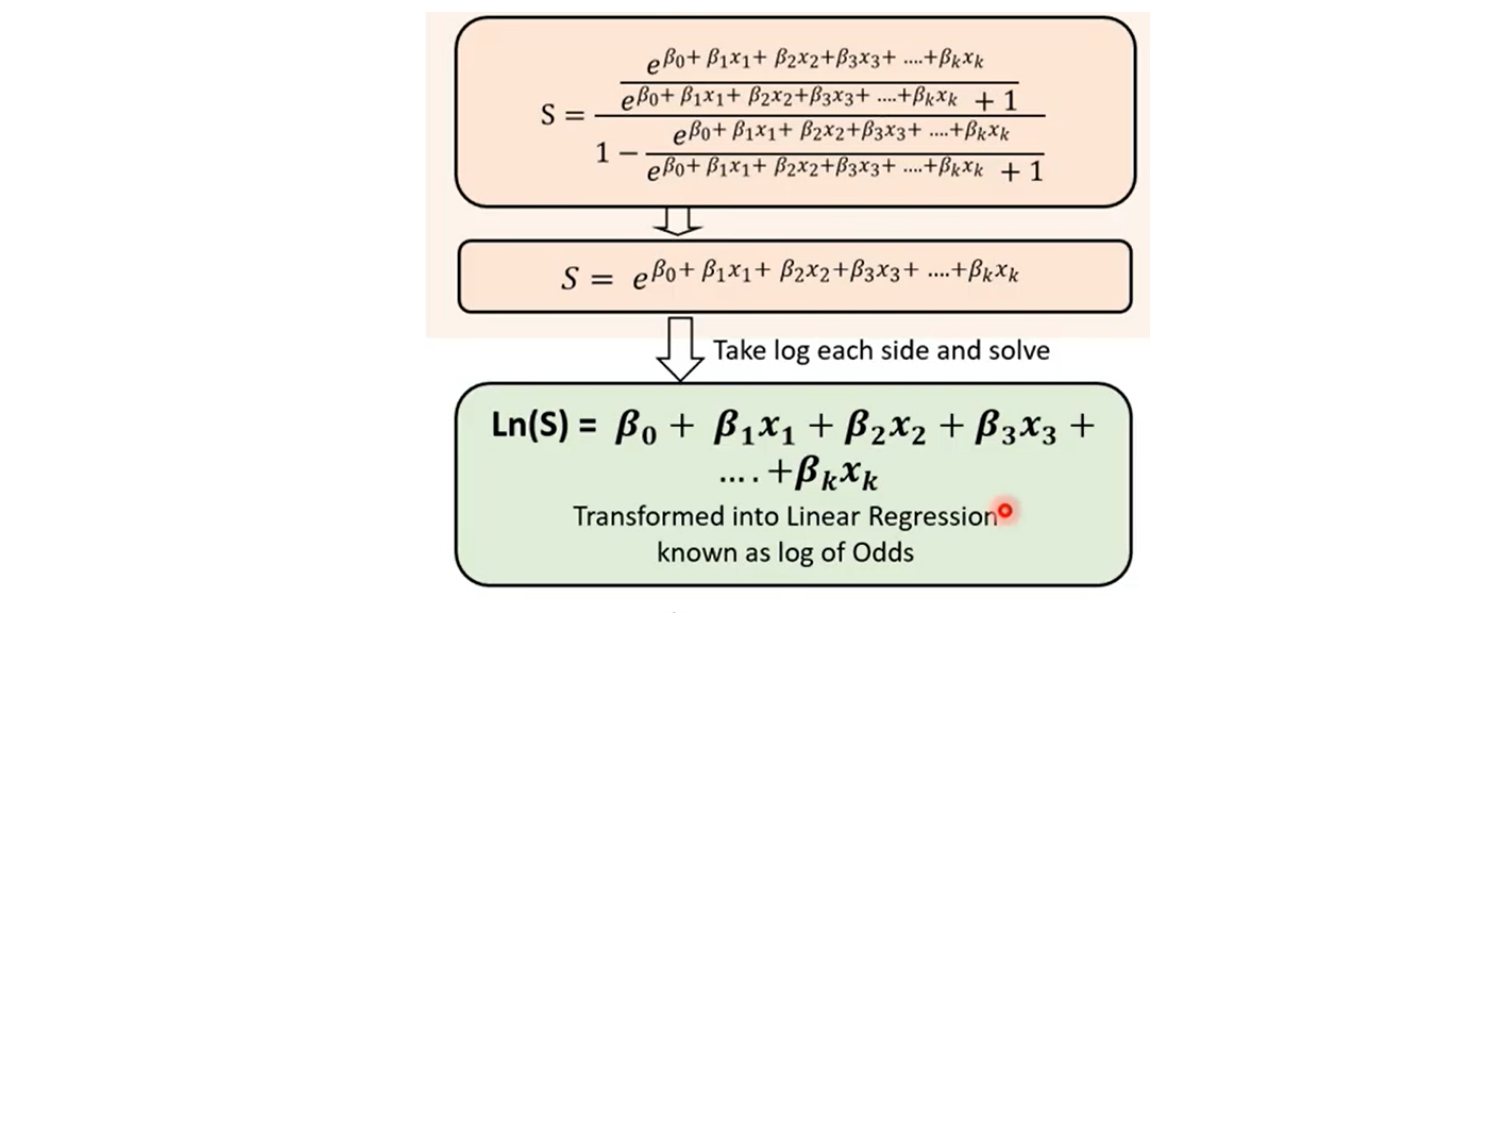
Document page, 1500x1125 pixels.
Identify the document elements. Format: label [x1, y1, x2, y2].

picture [424, 12, 1151, 613]
